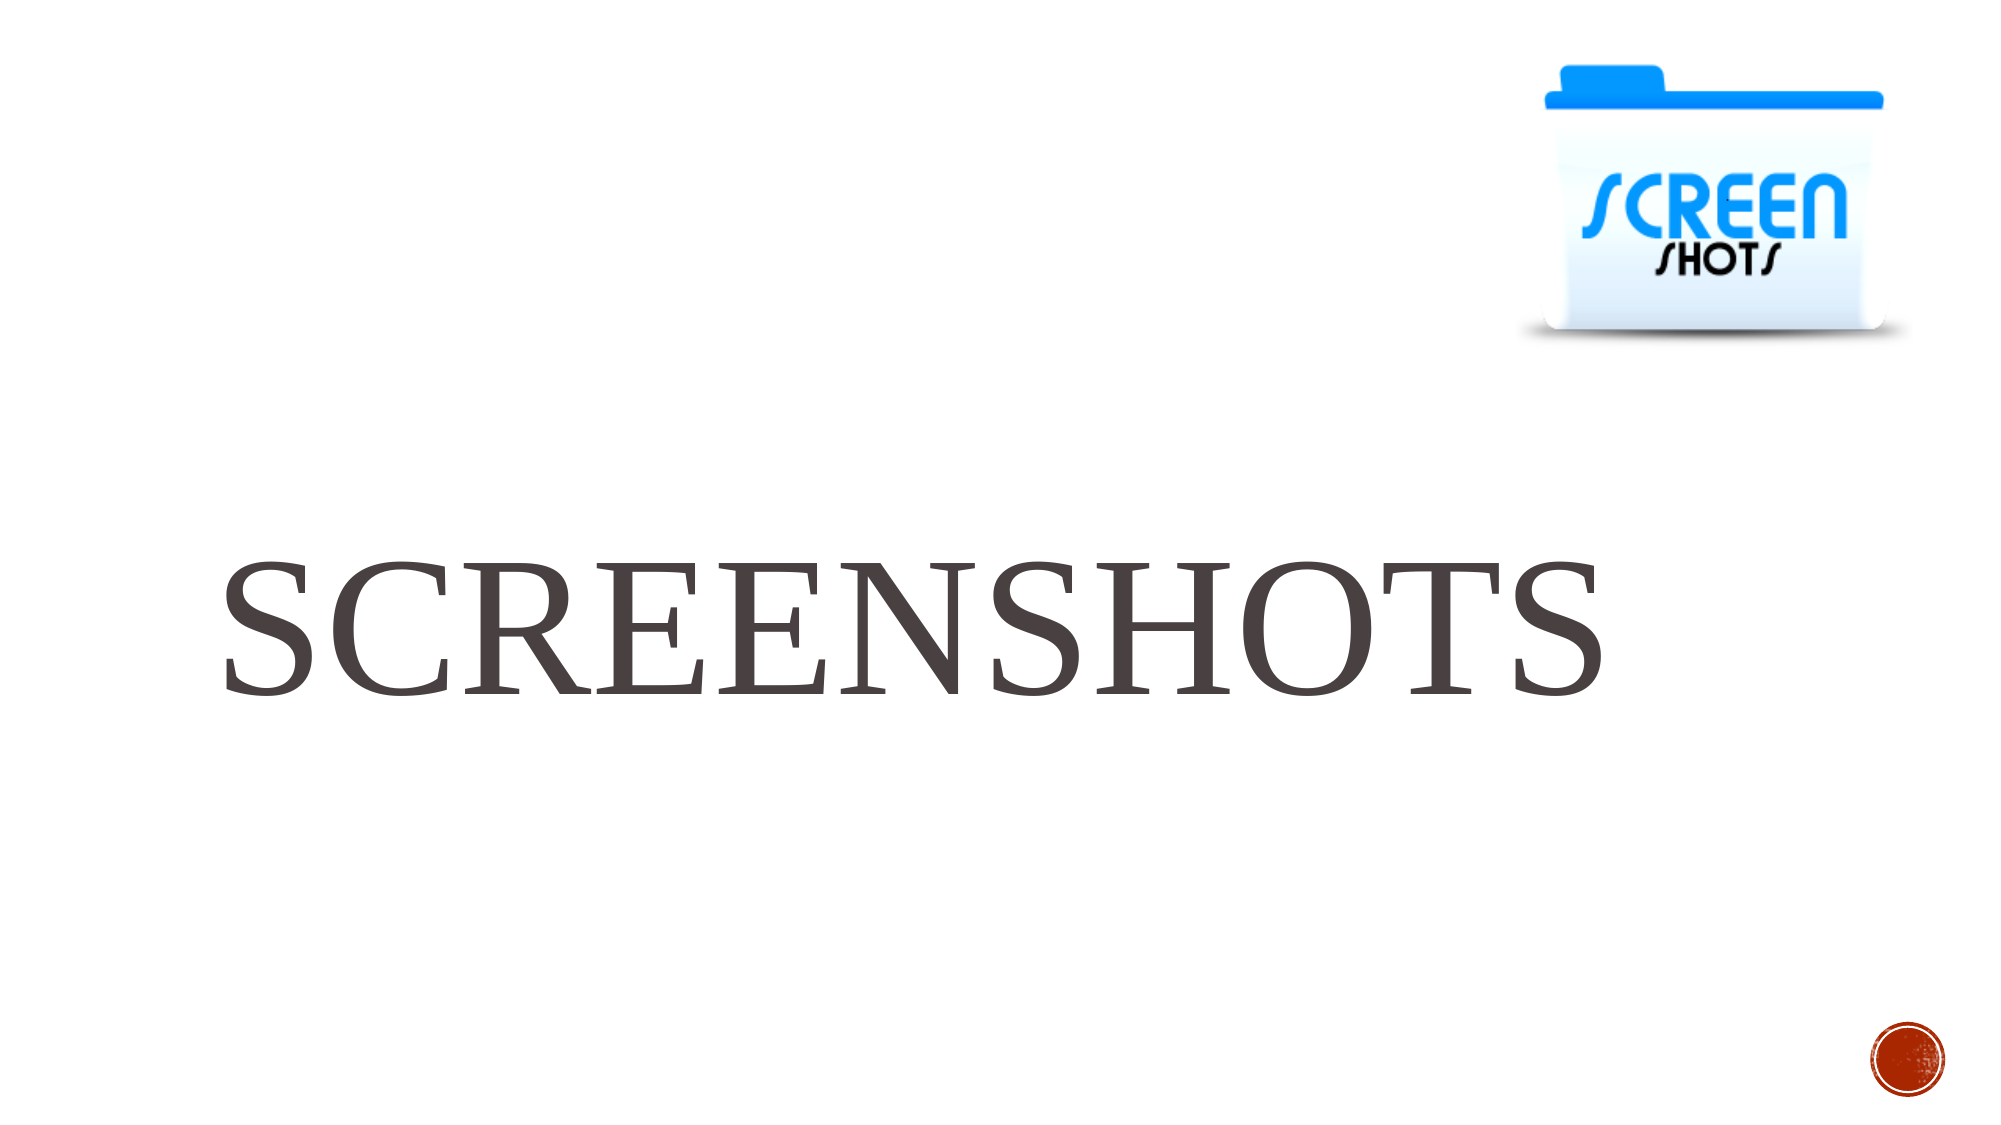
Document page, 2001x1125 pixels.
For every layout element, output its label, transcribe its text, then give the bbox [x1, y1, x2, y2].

picture [1870, 1021, 1946, 1097]
text_box SCREENSHOTS [67, 486, 1762, 745]
picture [1513, 0, 1915, 401]
